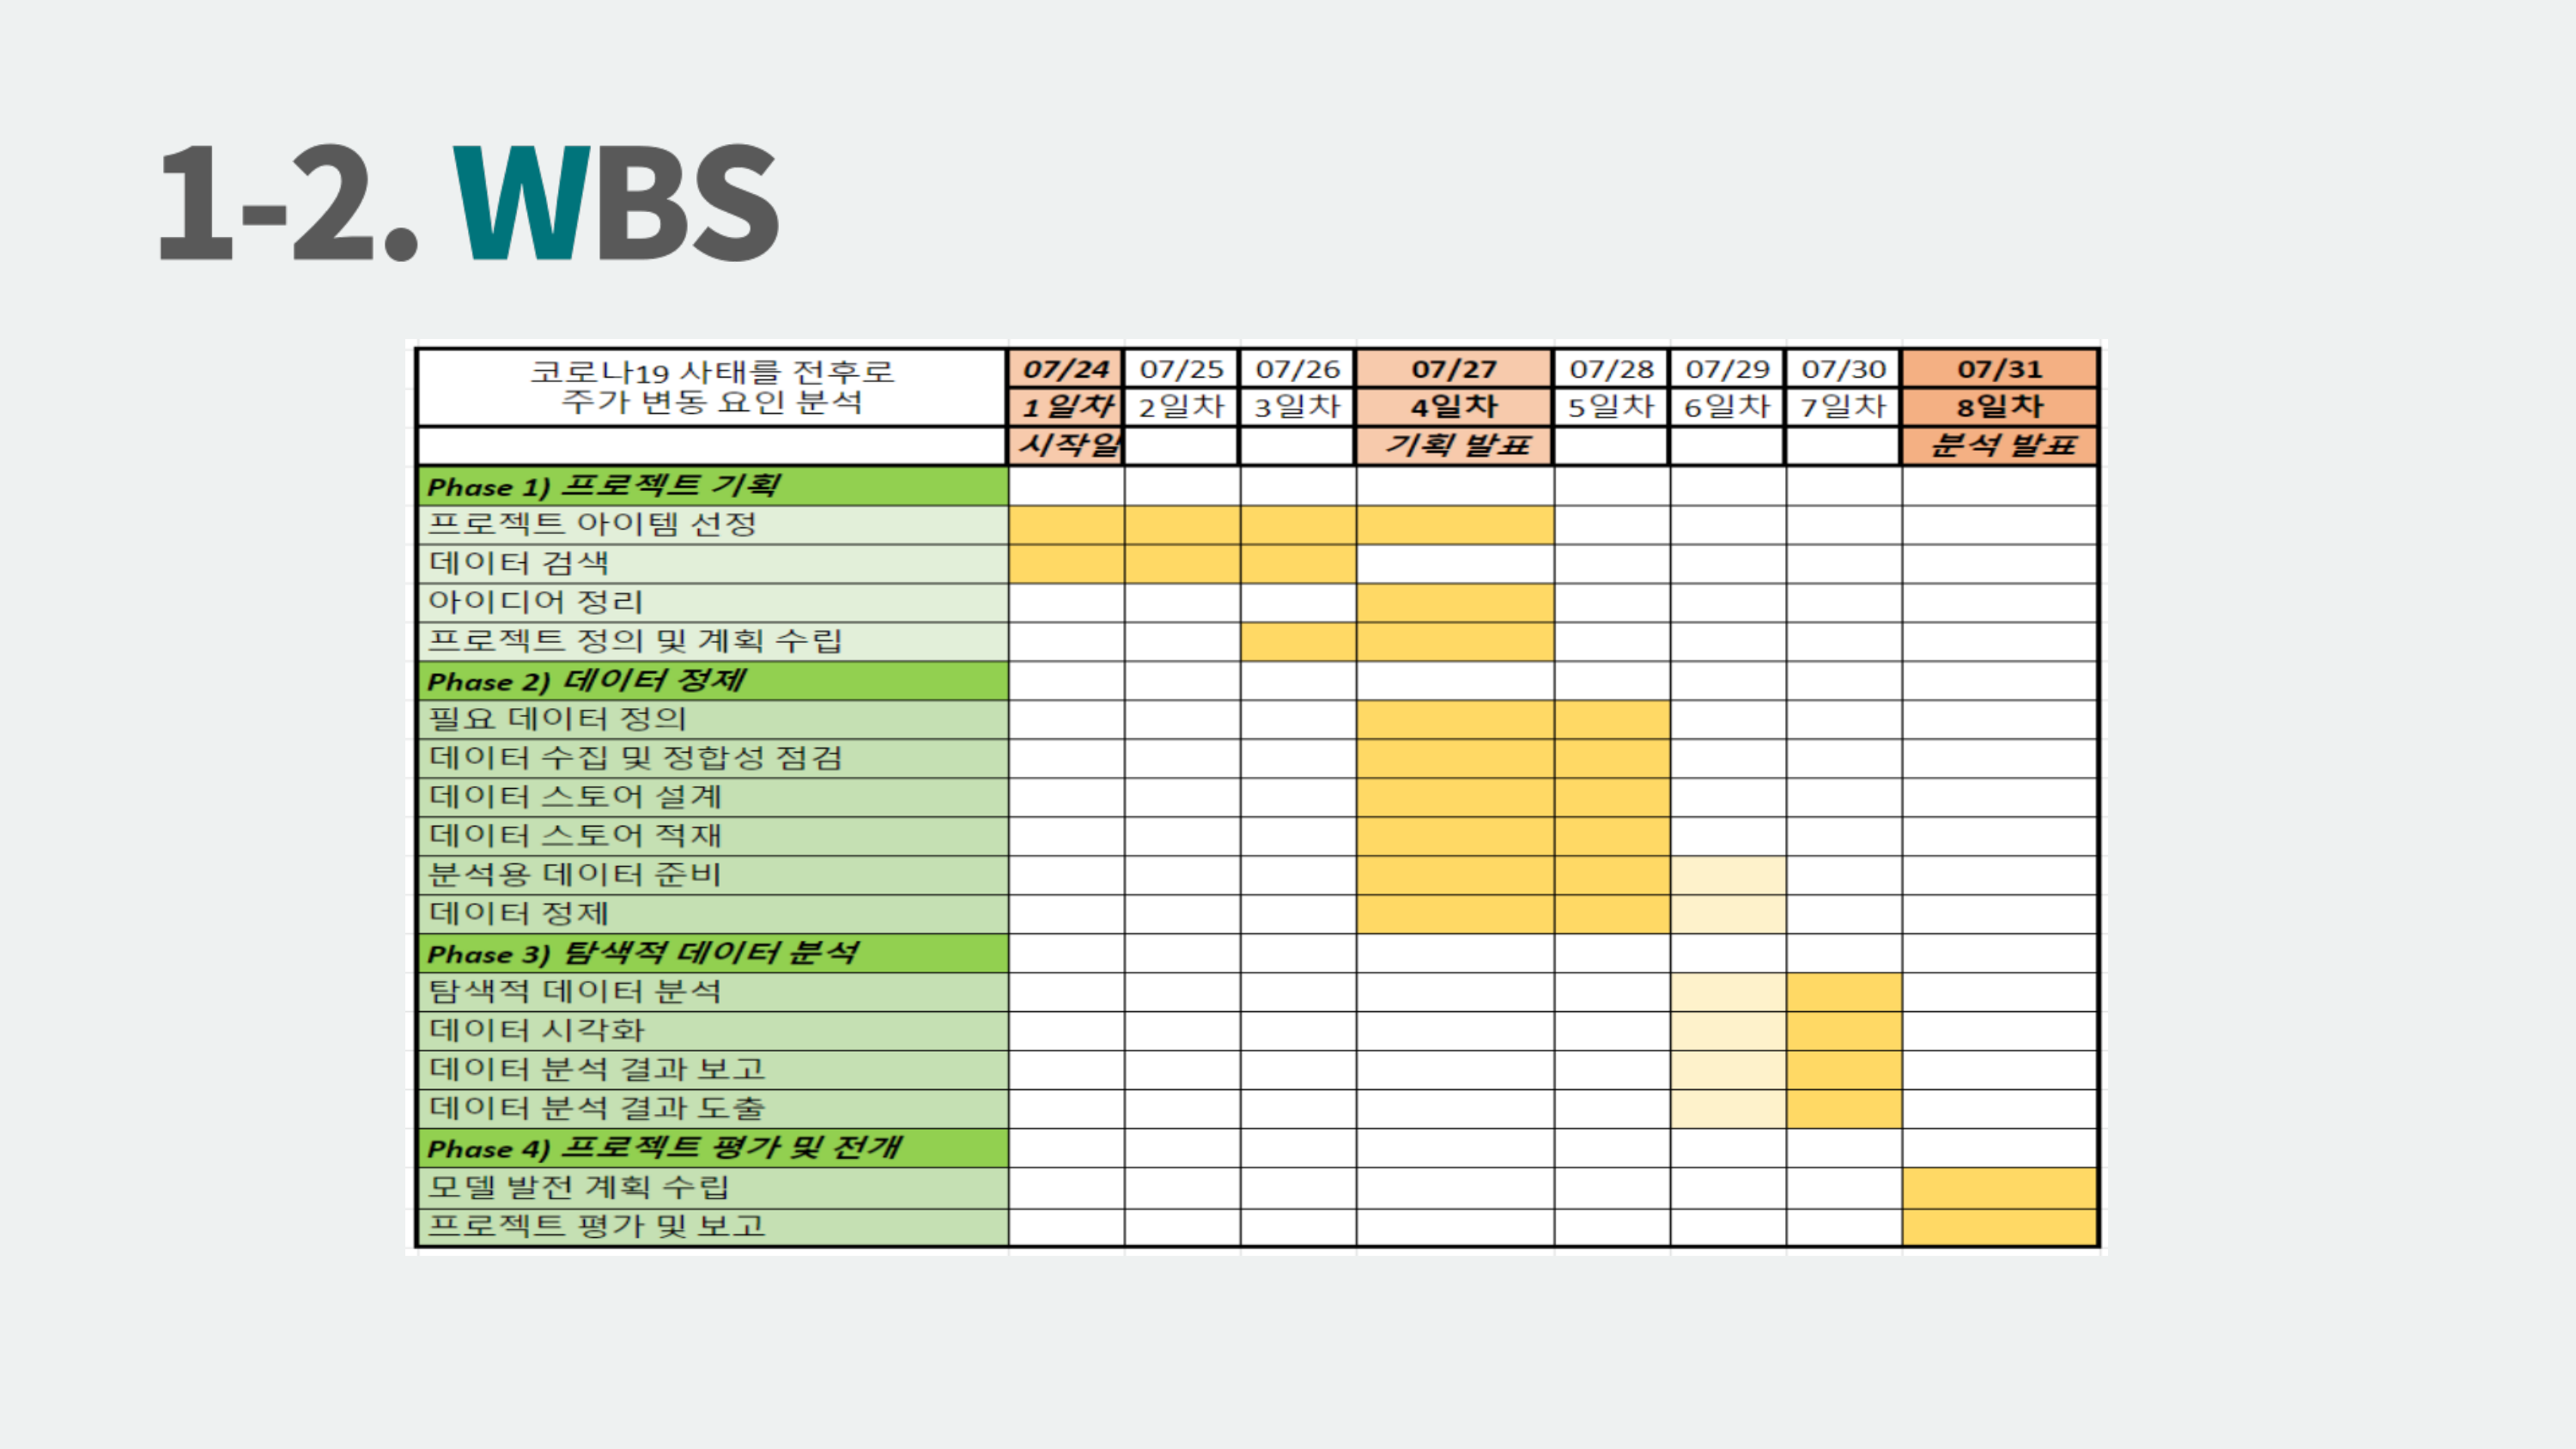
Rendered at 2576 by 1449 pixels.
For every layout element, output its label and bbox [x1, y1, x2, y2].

picture [125, 59, 2108, 1256]
